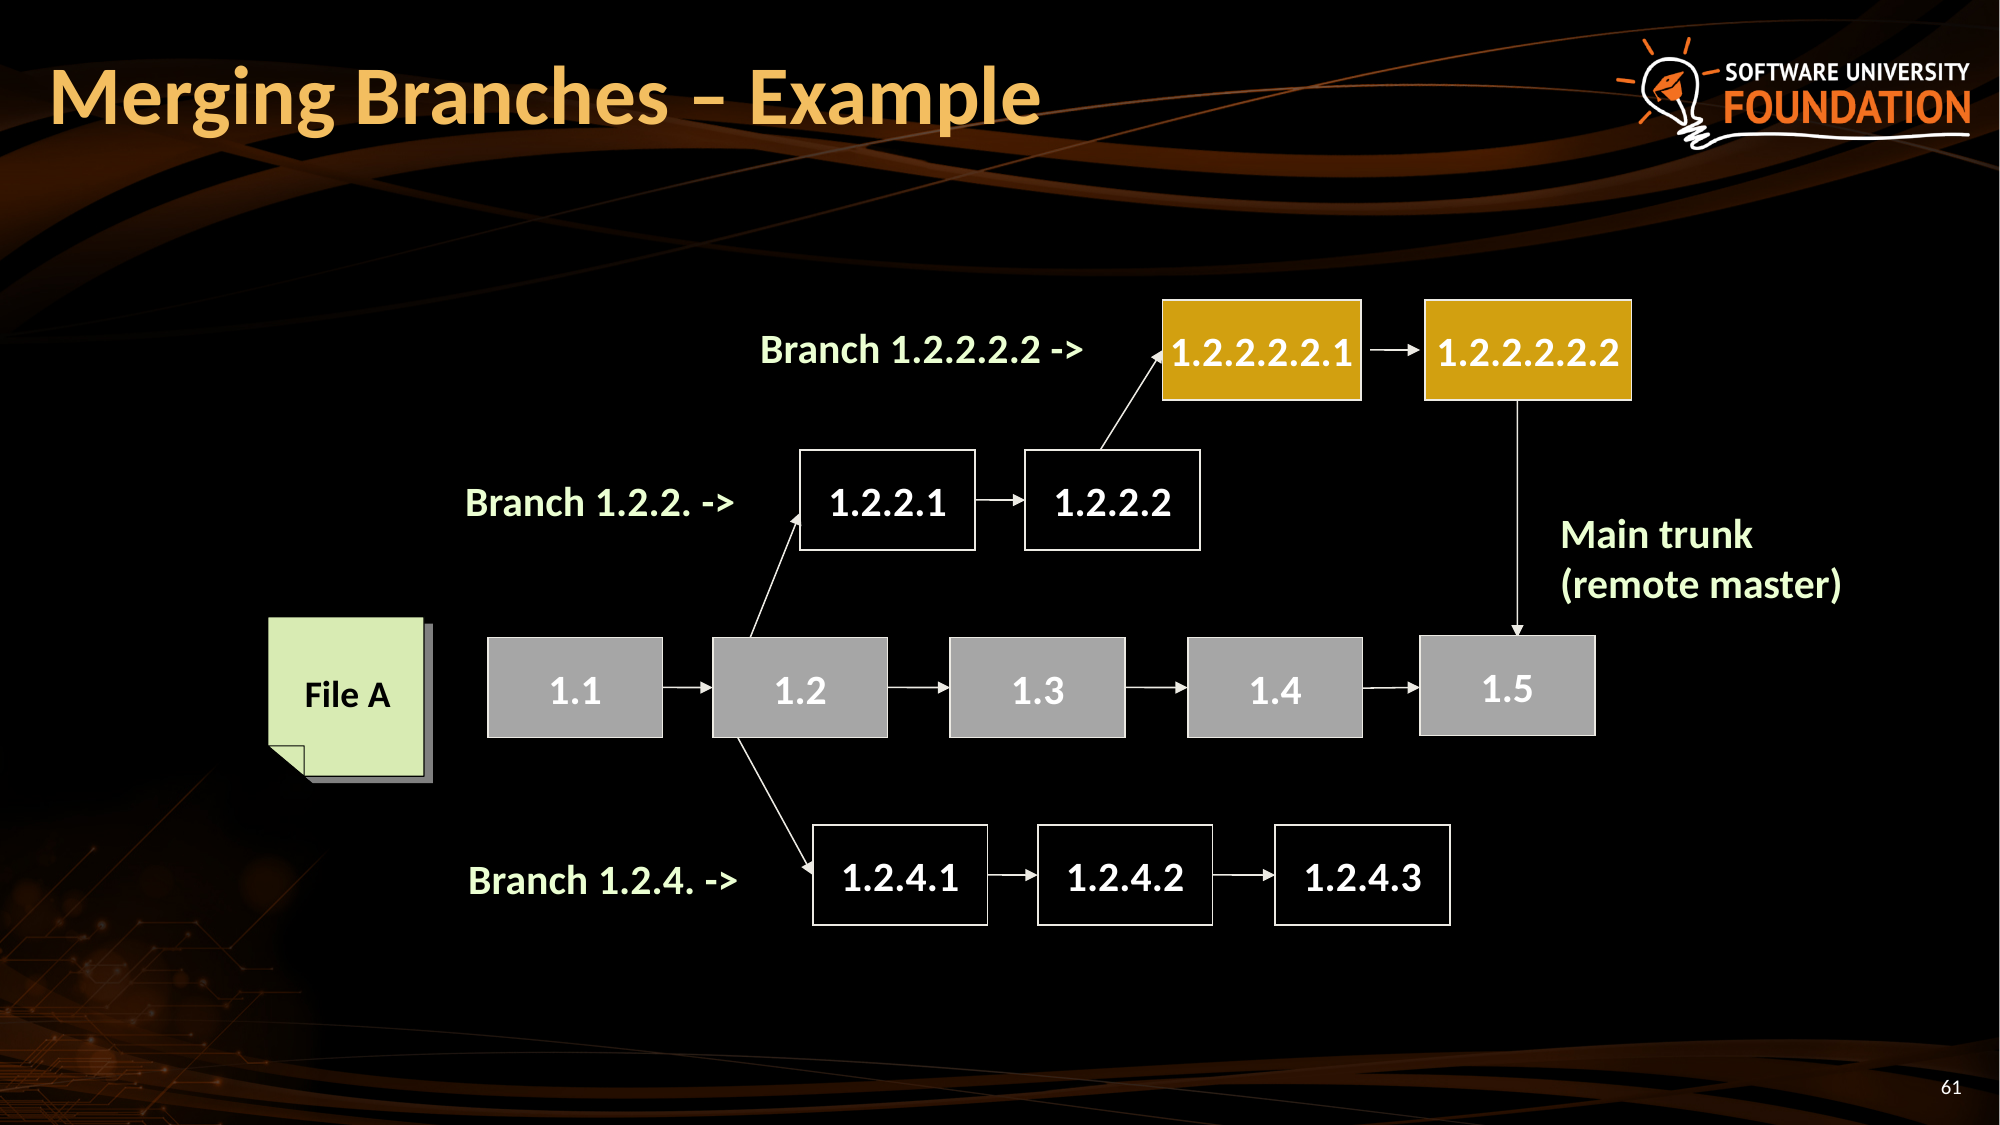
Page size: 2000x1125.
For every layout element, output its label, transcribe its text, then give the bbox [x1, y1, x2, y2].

text_box 1.2.2.2.2.2 [1425, 299, 1632, 400]
text_box [887, 681, 951, 694]
text_box 1.2.2.2.2.1 [1162, 299, 1361, 400]
text_box 1.3 [950, 637, 1126, 738]
text_box [1125, 681, 1188, 694]
text_box [1362, 681, 1421, 694]
text_box [662, 681, 713, 694]
text_box Main trunk (remote master) [1545, 499, 1860, 615]
text_box [1100, 349, 1163, 451]
text_box [975, 493, 1026, 507]
text_box Branch 1.2.4. -> [453, 845, 829, 911]
text_box 1.2.4.1 [812, 825, 988, 925]
text_box Branch 1.2.2. -> [450, 467, 826, 533]
title Merging Branches – Example [30, 6, 1602, 189]
slide_number 61 [1897, 1070, 1968, 1103]
text_box 1.2.4.2 [1037, 825, 1213, 925]
text_box [987, 868, 1038, 882]
text_box 1.2.2.2 [1025, 450, 1201, 550]
text_box 1.1 [487, 637, 663, 738]
text_box 1.2 [712, 637, 888, 738]
text_box Branch 1.2.2.2.2 -> [745, 314, 1121, 379]
text_box 1.2.4.3 [1275, 825, 1451, 925]
text_box 1.4 [1187, 637, 1363, 738]
text_box 1.2.2.1 [800, 450, 976, 550]
text_box [1370, 343, 1421, 357]
text_box 1.5 [1420, 635, 1595, 736]
picture [0, 0, 2000, 1125]
text_box [1212, 868, 1276, 882]
text_box [1511, 399, 1524, 635]
